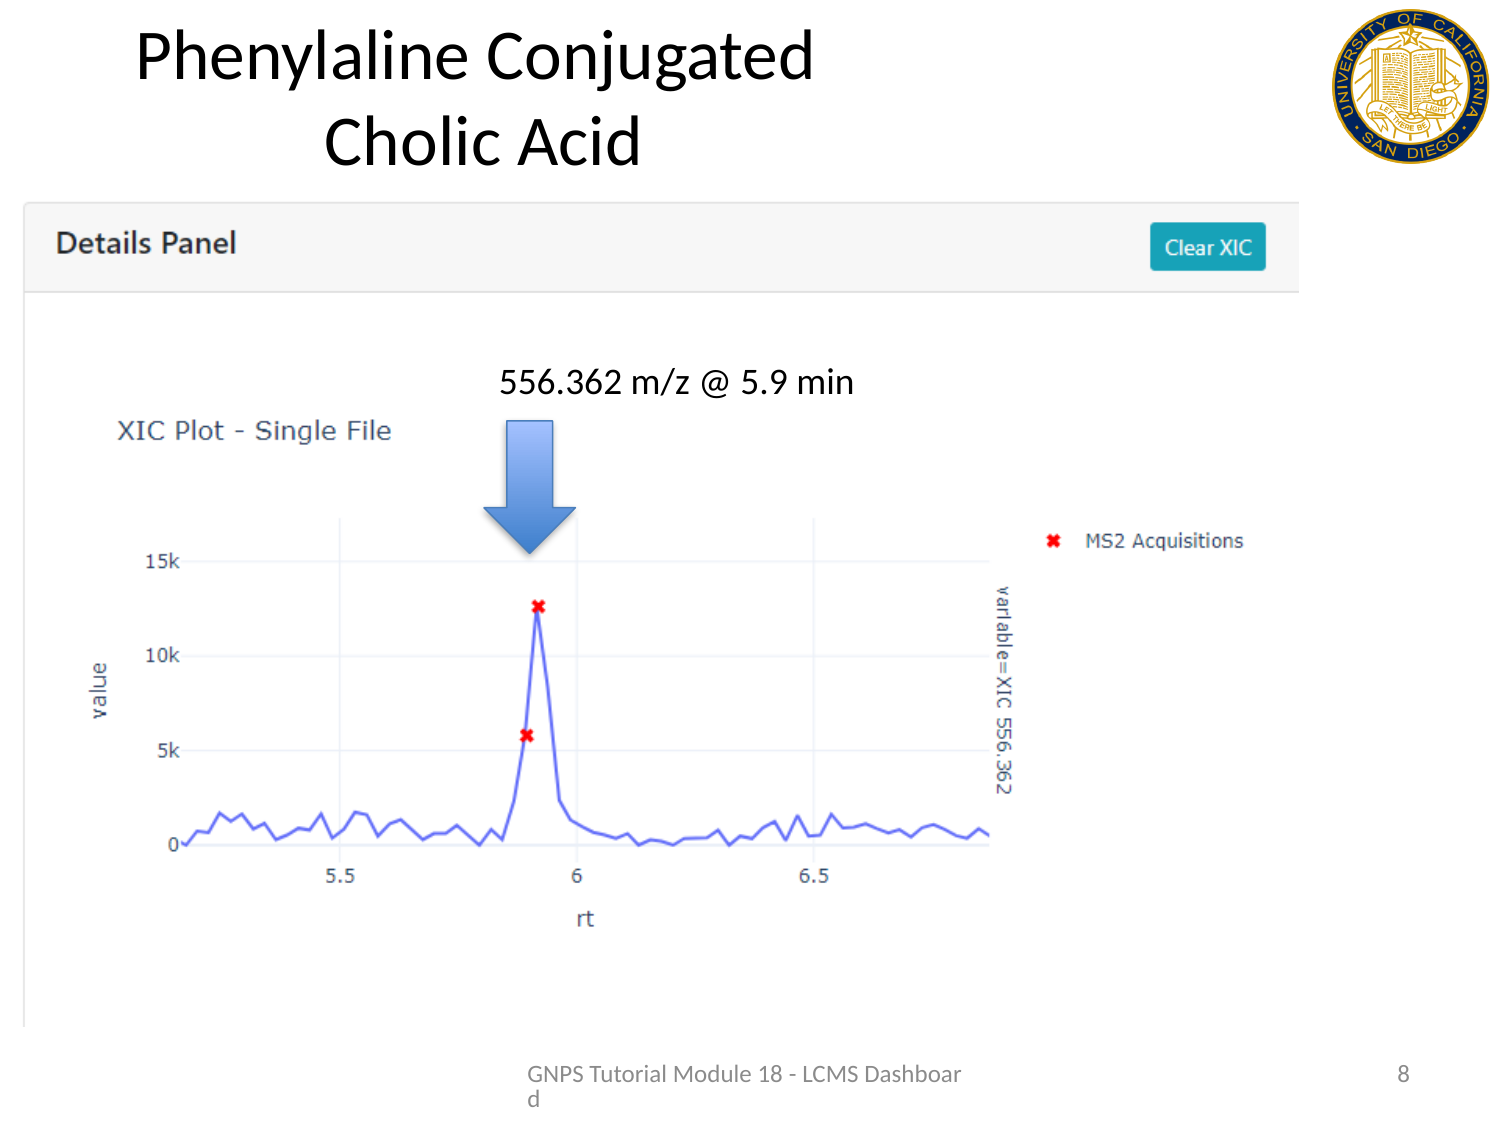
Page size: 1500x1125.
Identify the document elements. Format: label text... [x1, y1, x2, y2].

picture [0, 196, 1299, 1027]
footer GNPS Tutorial Module 18 - LCMS Dashboard [512, 1042, 988, 1103]
picture [1279, 7, 1500, 165]
title Phenylaline Conjugated Cholic Acid [0, 0, 1160, 188]
slide_number 8 [1074, 1042, 1425, 1103]
